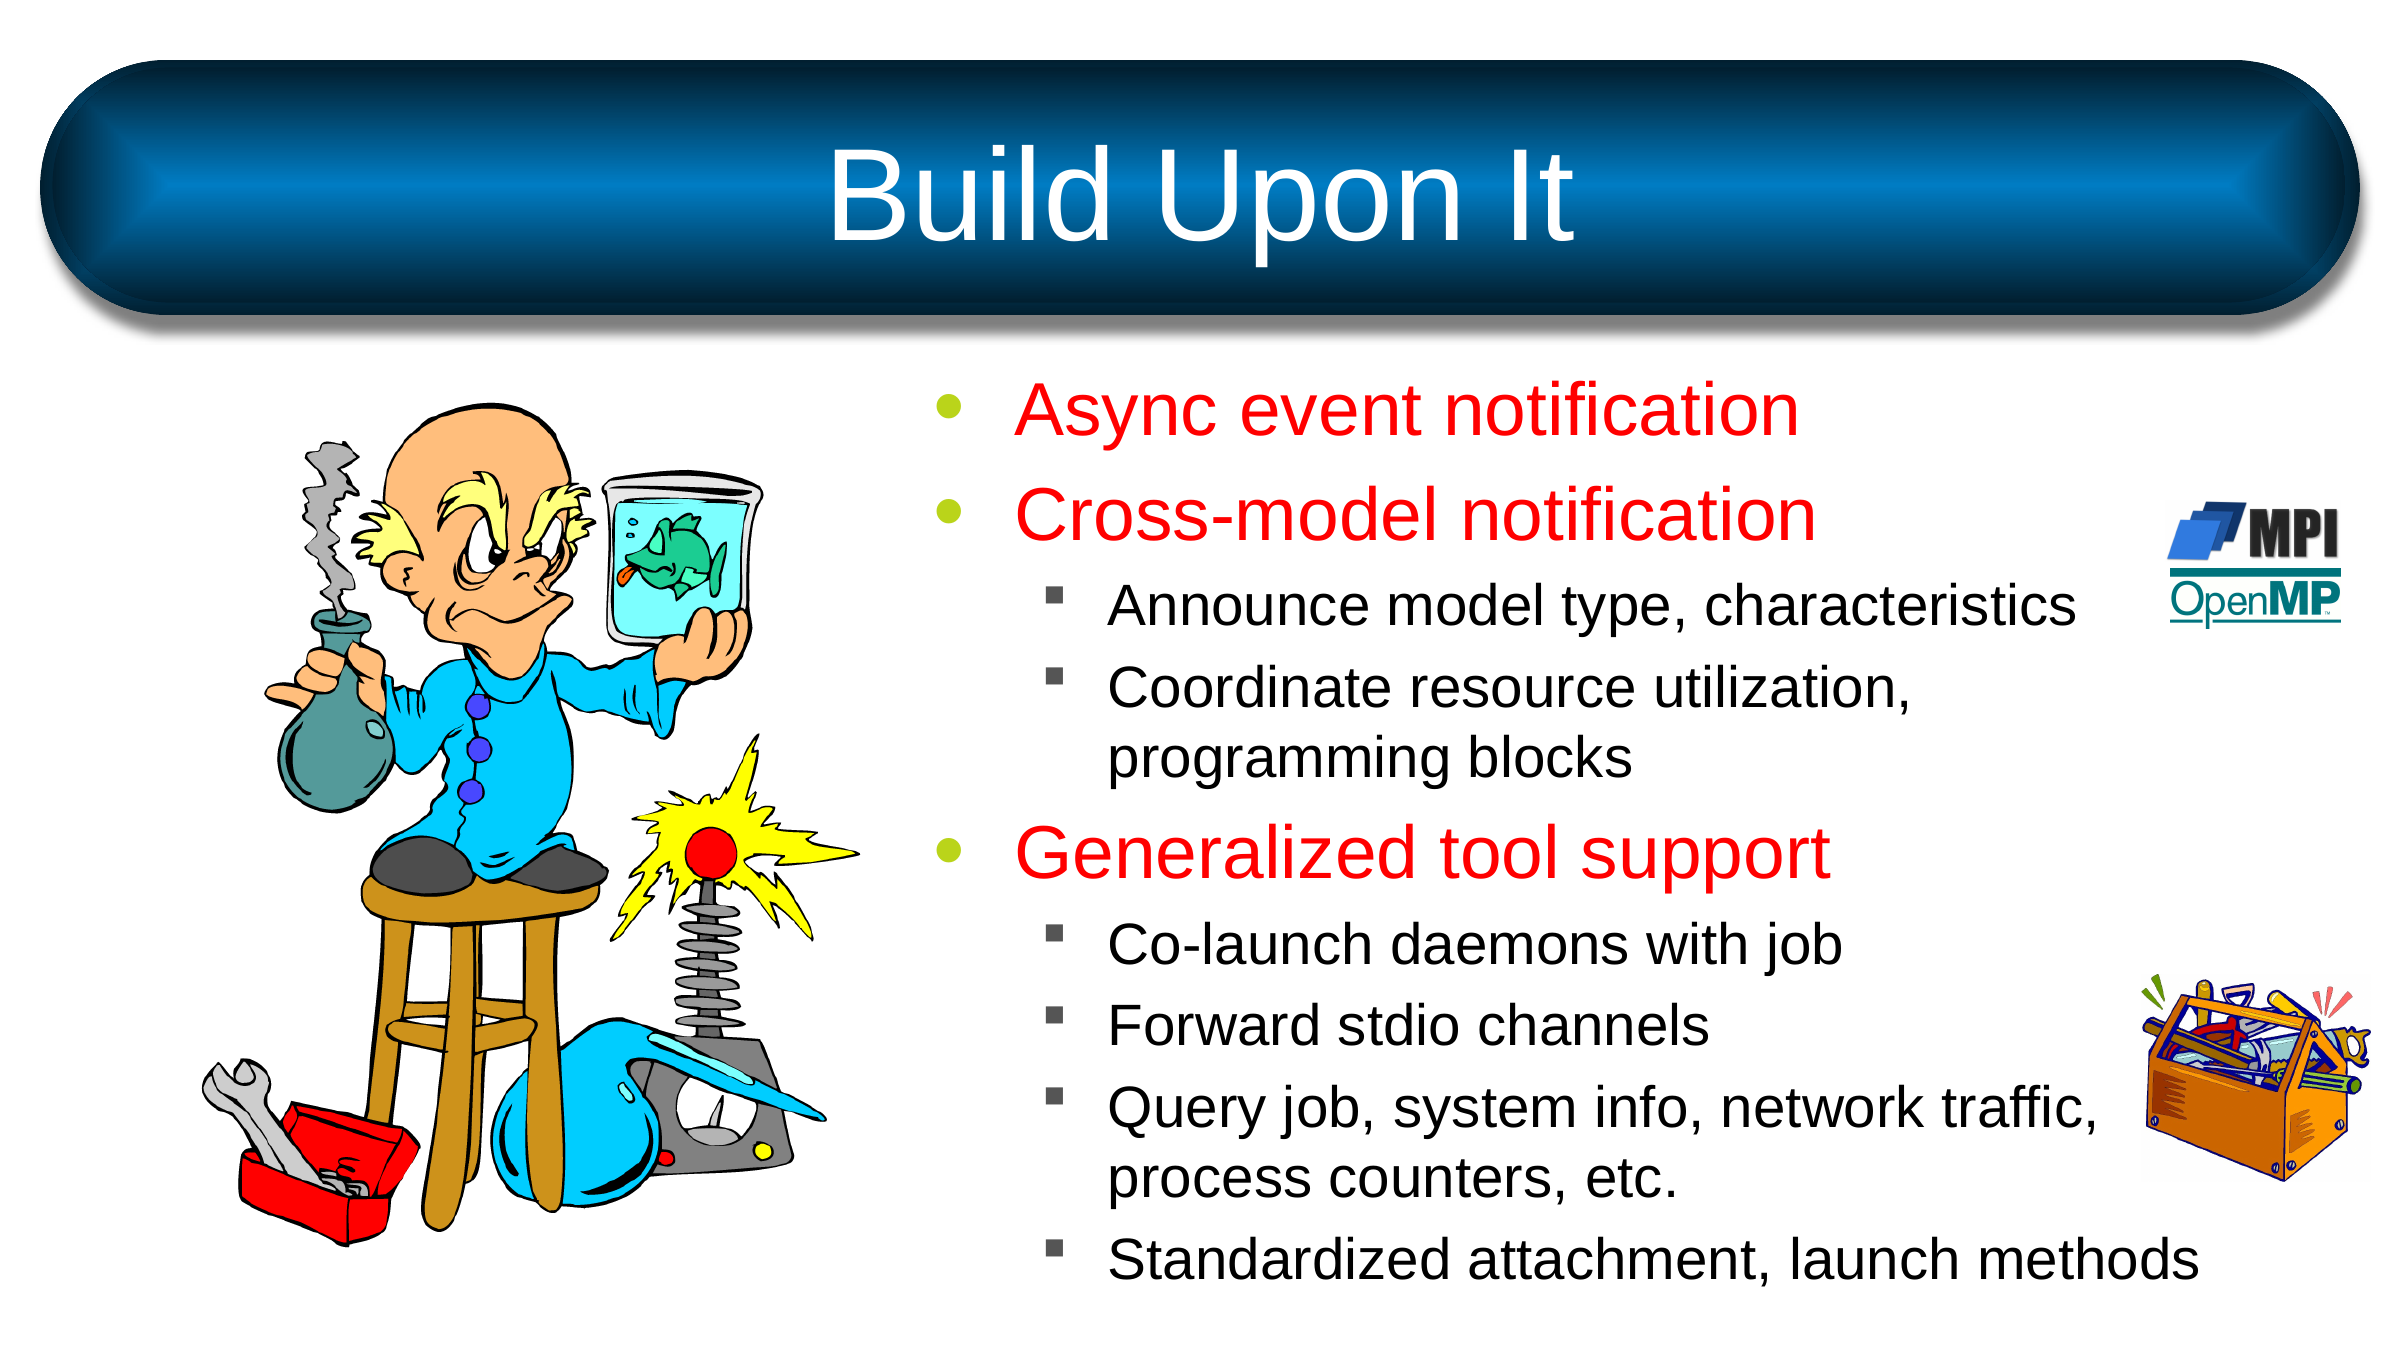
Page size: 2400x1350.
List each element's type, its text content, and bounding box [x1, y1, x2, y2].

list Async event notification Cross-model notification Announce model type, characteristics Coordinate resource utilization, programming blocks Generalized tool support Co-launch daemons with job Forward stdio channels Query job, system info, network traffic, process counters, etc. Standardized attachment, launch methods [912, 350, 2291, 1310]
title Build Upon It [179, 75, 2221, 300]
picture [2141, 974, 2372, 1182]
picture [199, 399, 863, 1250]
picture [2170, 567, 2341, 629]
picture [2164, 500, 2341, 562]
